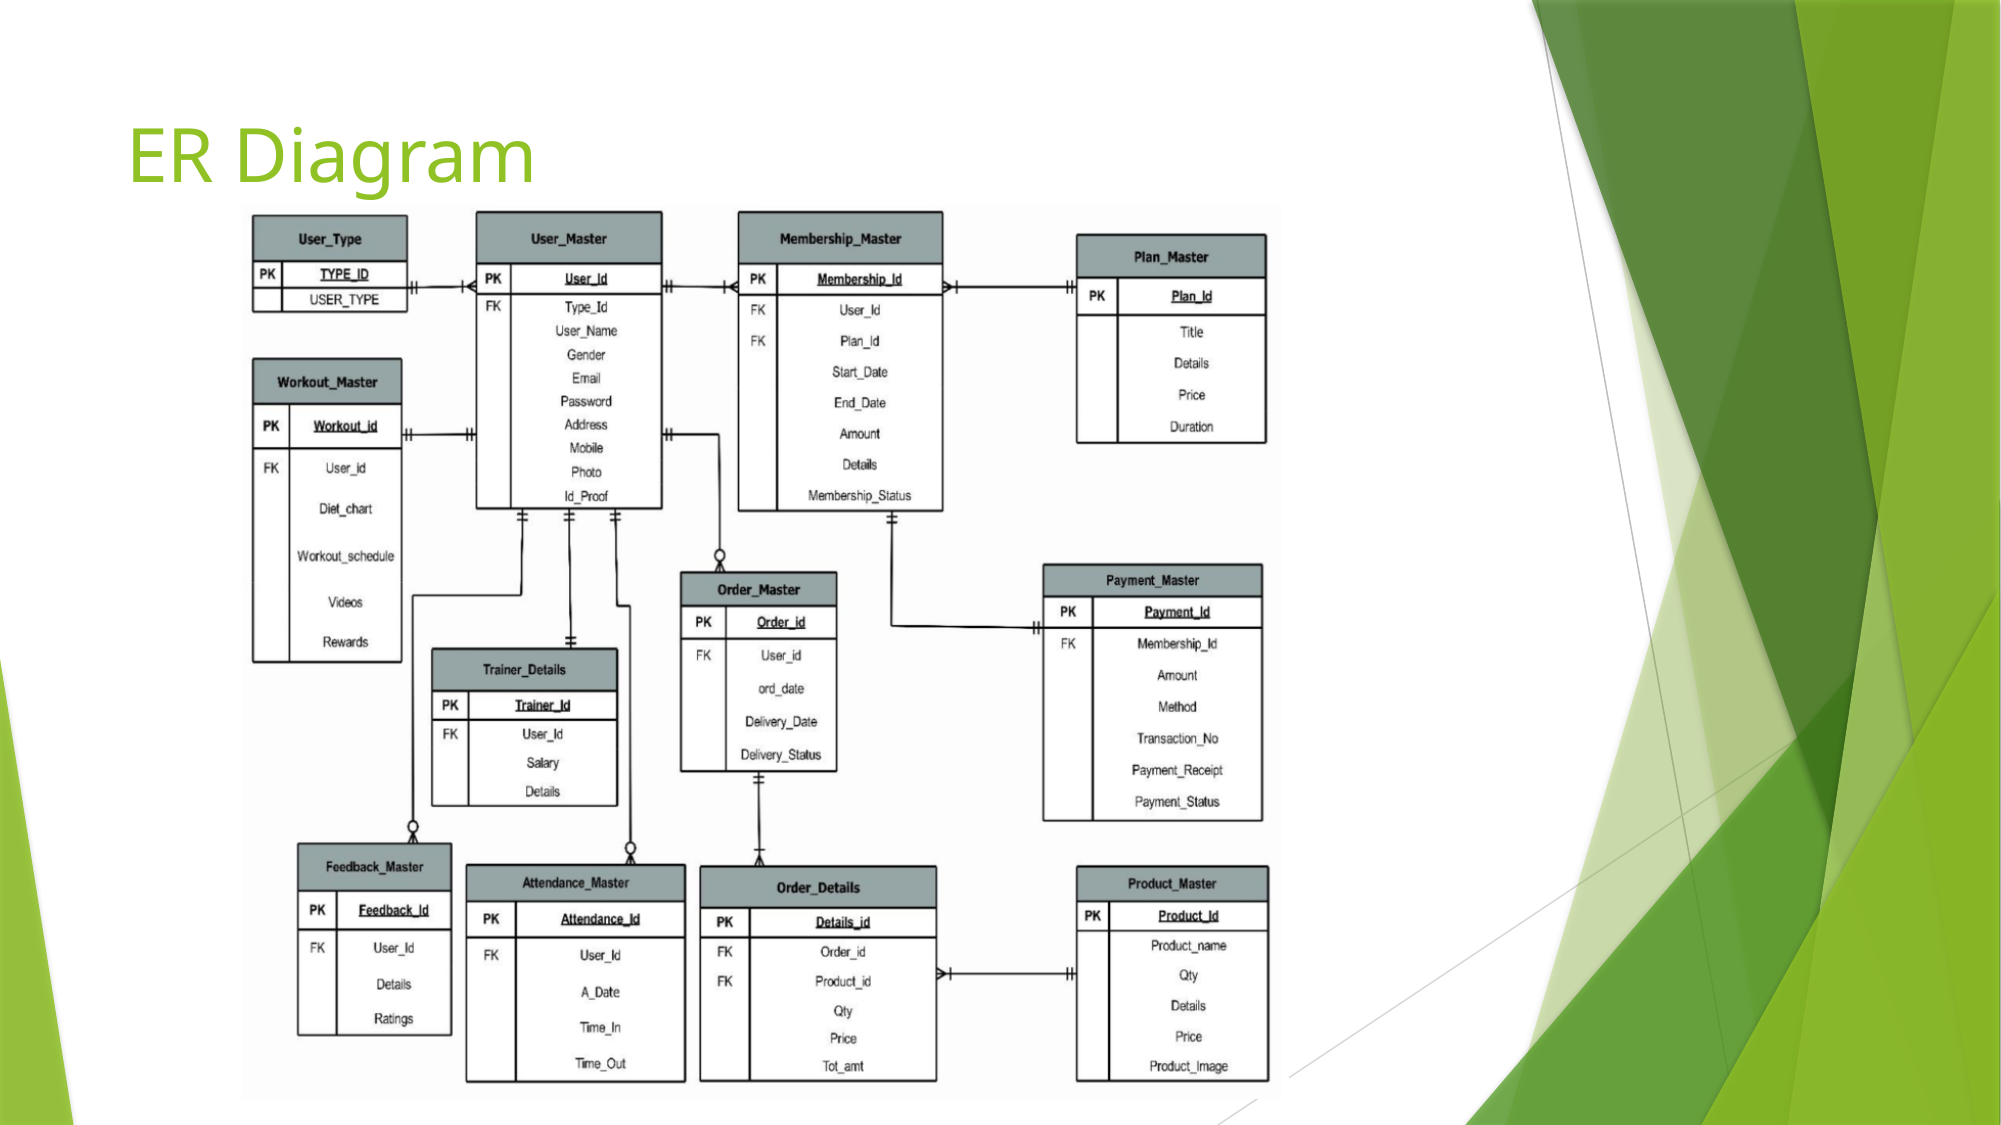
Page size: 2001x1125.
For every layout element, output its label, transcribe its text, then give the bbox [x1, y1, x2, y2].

title ER Diagram [111, 99, 1522, 225]
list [242, 205, 1289, 1100]
